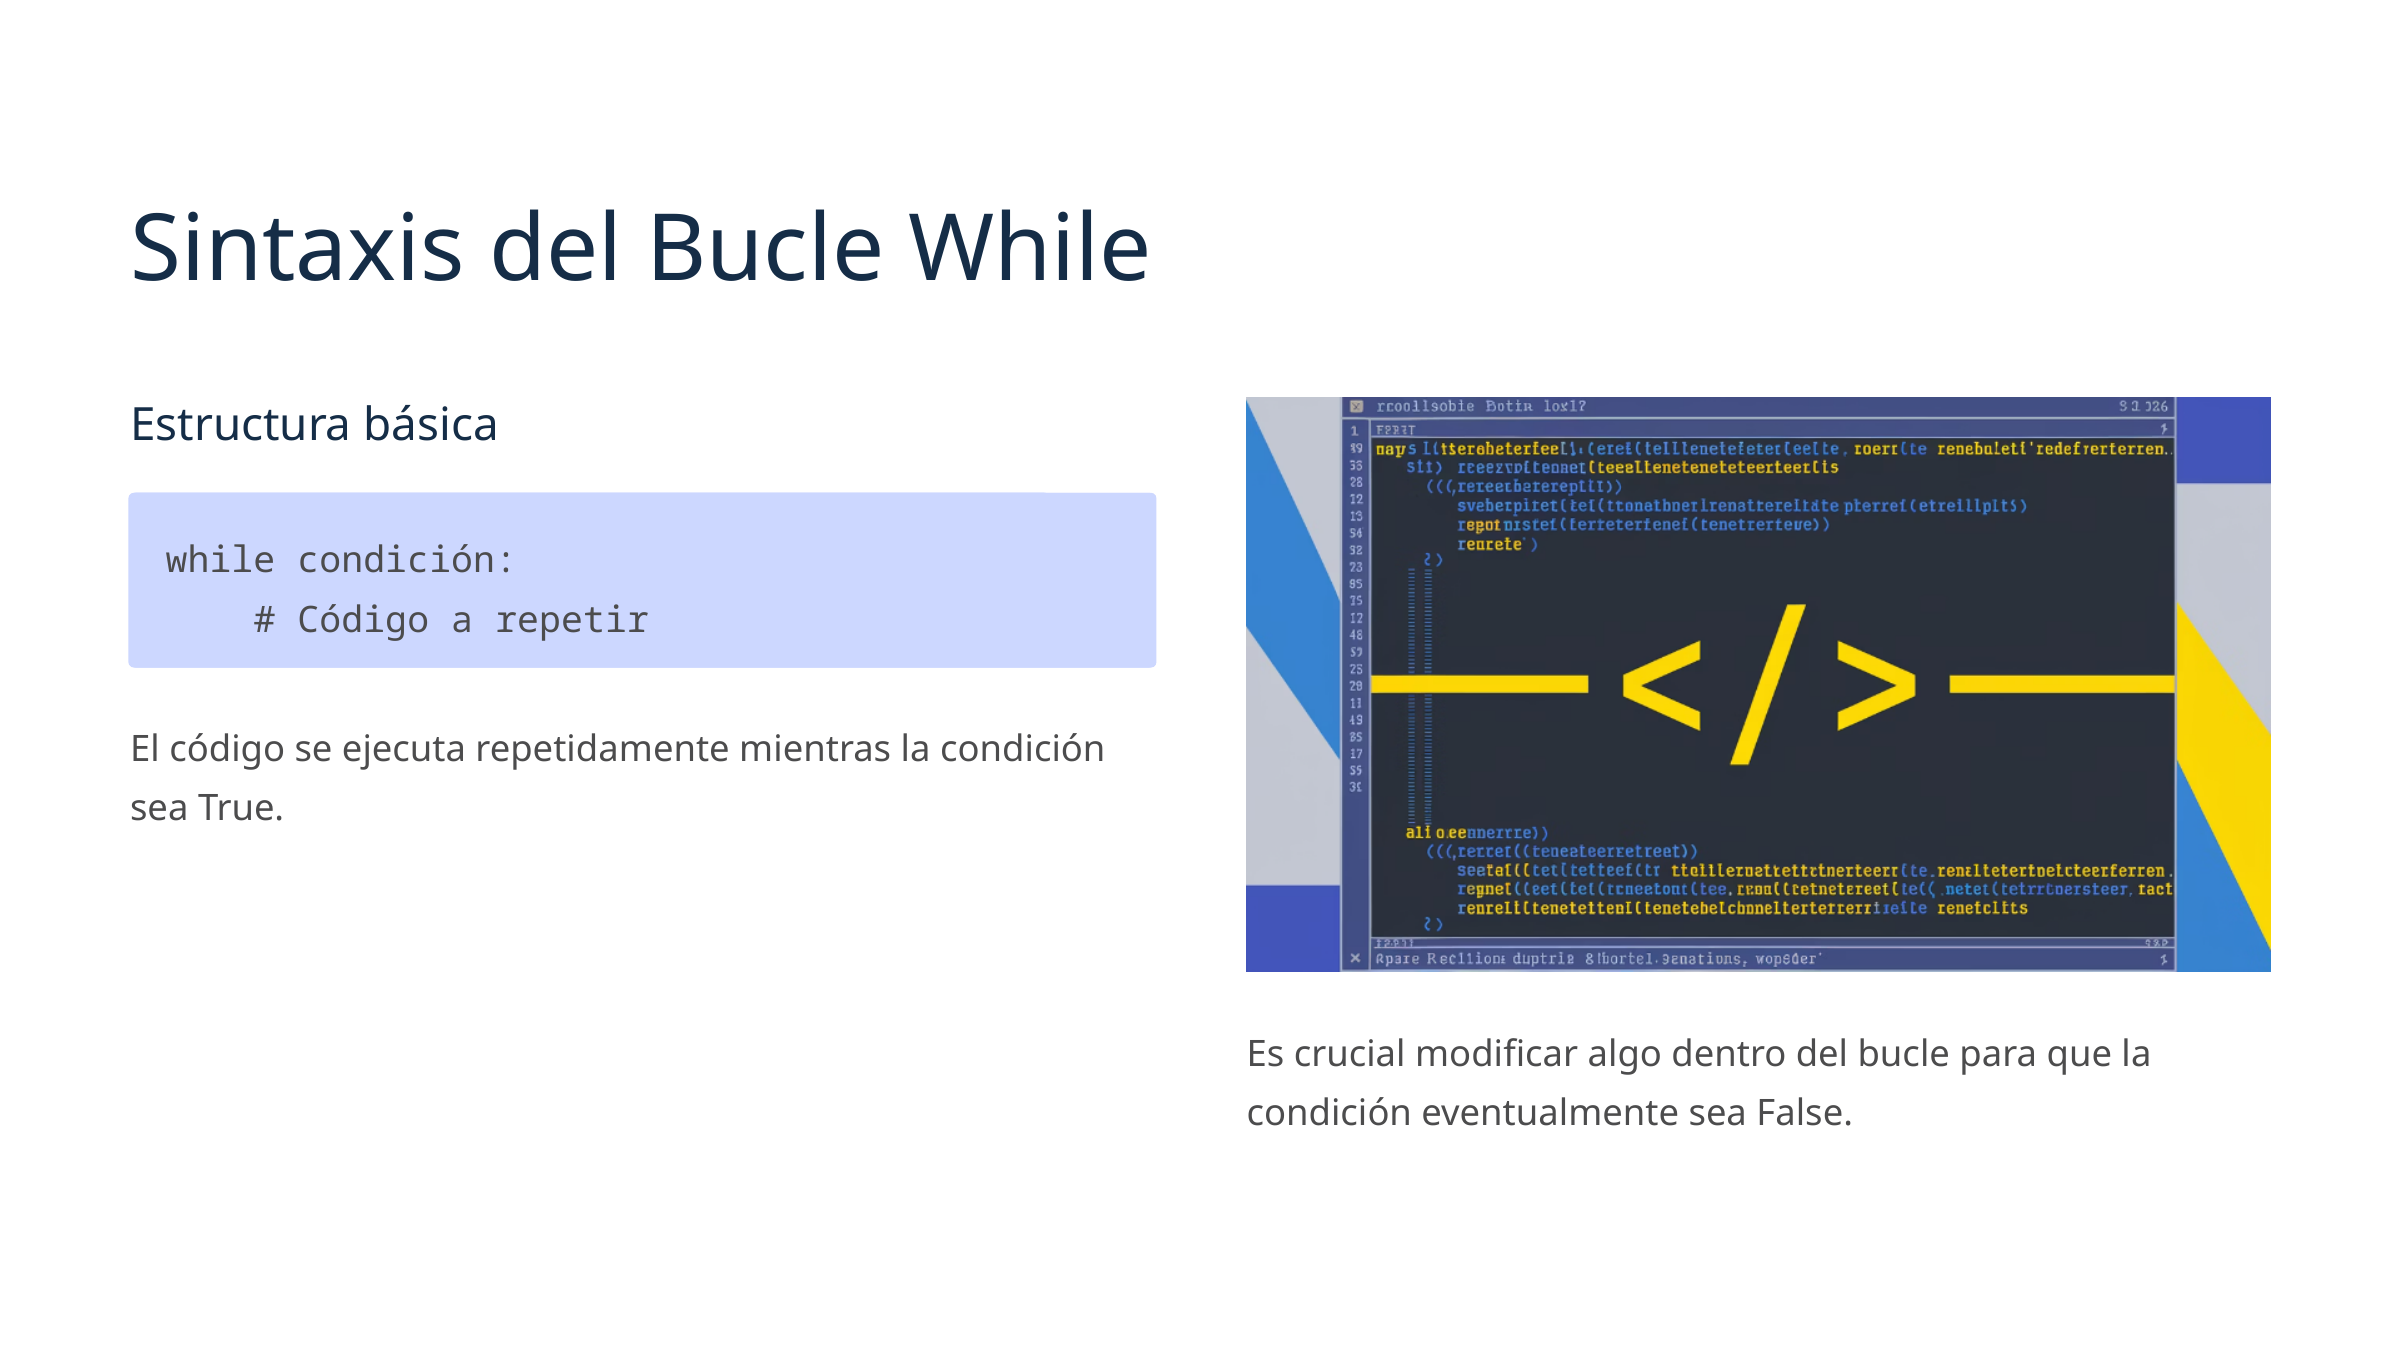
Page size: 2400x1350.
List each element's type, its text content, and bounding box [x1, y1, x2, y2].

text_box Estructura básica [130, 392, 596, 451]
text_box Es crucial modificar algo dentro del bucle para que la condición eventualmente sea False. [1246, 1013, 2271, 1133]
text_box [128, 492, 1157, 668]
text_box Sintaxis del Bucle While [130, 183, 1061, 300]
picture [1246, 397, 2271, 973]
text_box El código se ejecuta repetidamente mientras la condición sea True. [130, 709, 1155, 829]
text_box while condición: # Código a repetir [165, 520, 1120, 640]
